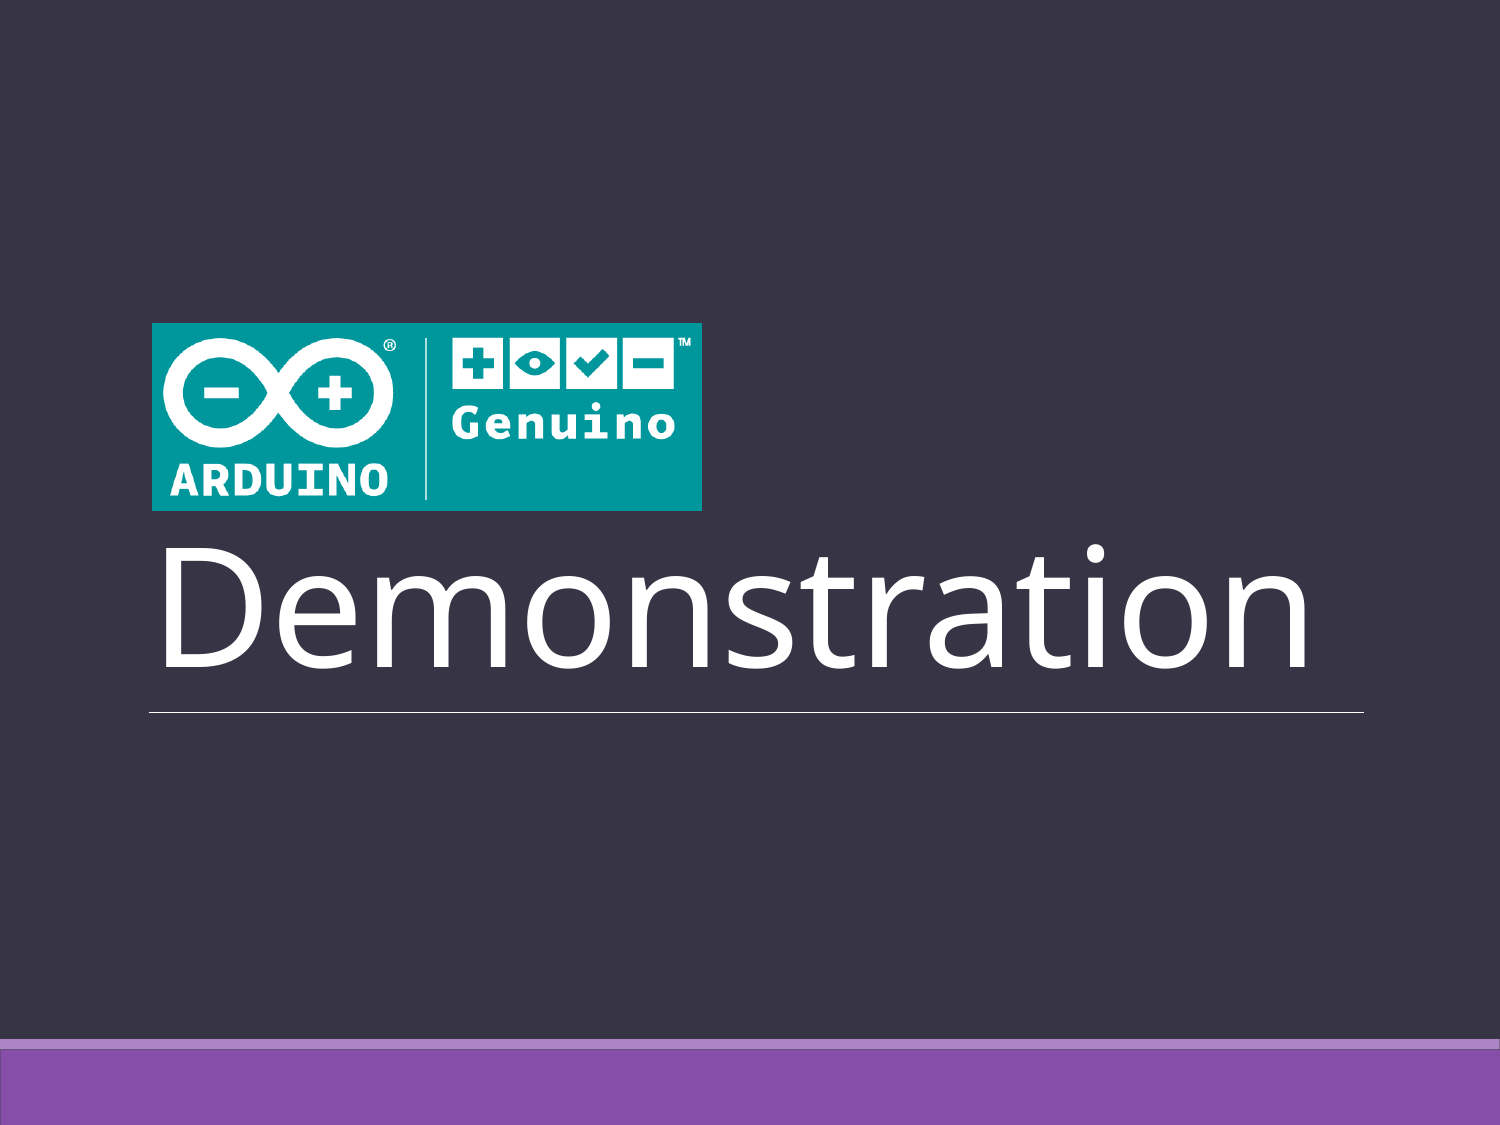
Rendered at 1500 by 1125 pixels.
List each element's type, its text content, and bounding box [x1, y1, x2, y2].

picture [151, 322, 702, 512]
title Demonstration [135, 124, 1373, 710]
